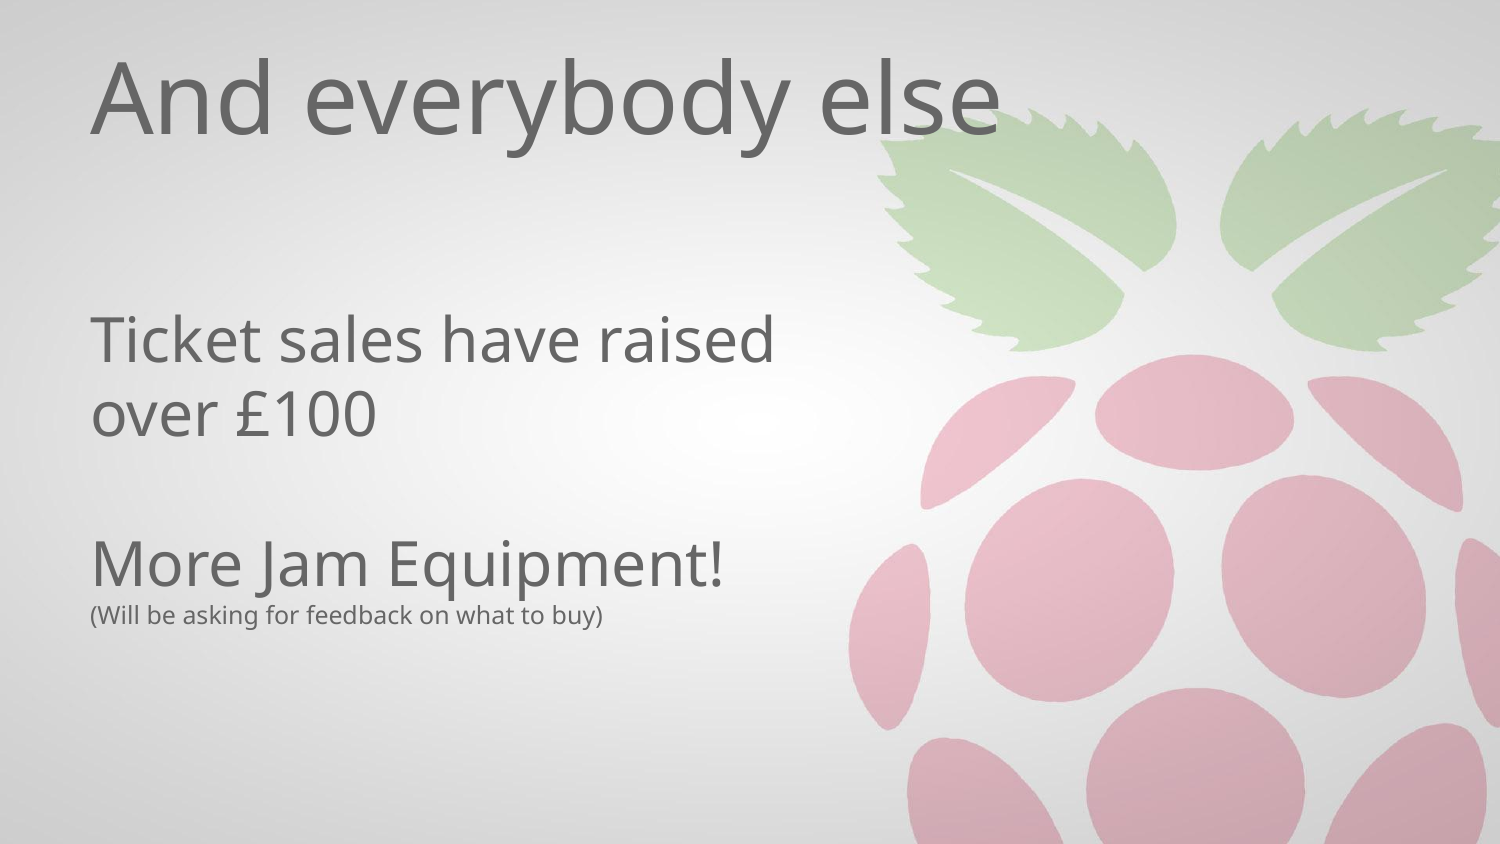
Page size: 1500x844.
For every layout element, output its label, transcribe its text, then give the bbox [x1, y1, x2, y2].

list Ticket sales have raised over £100 More Jam Equipment! (Will be asking for feedback on what to buy) [75, 284, 1348, 761]
picture [0, 0, 1500, 844]
title And everybody else [75, 28, 1425, 170]
